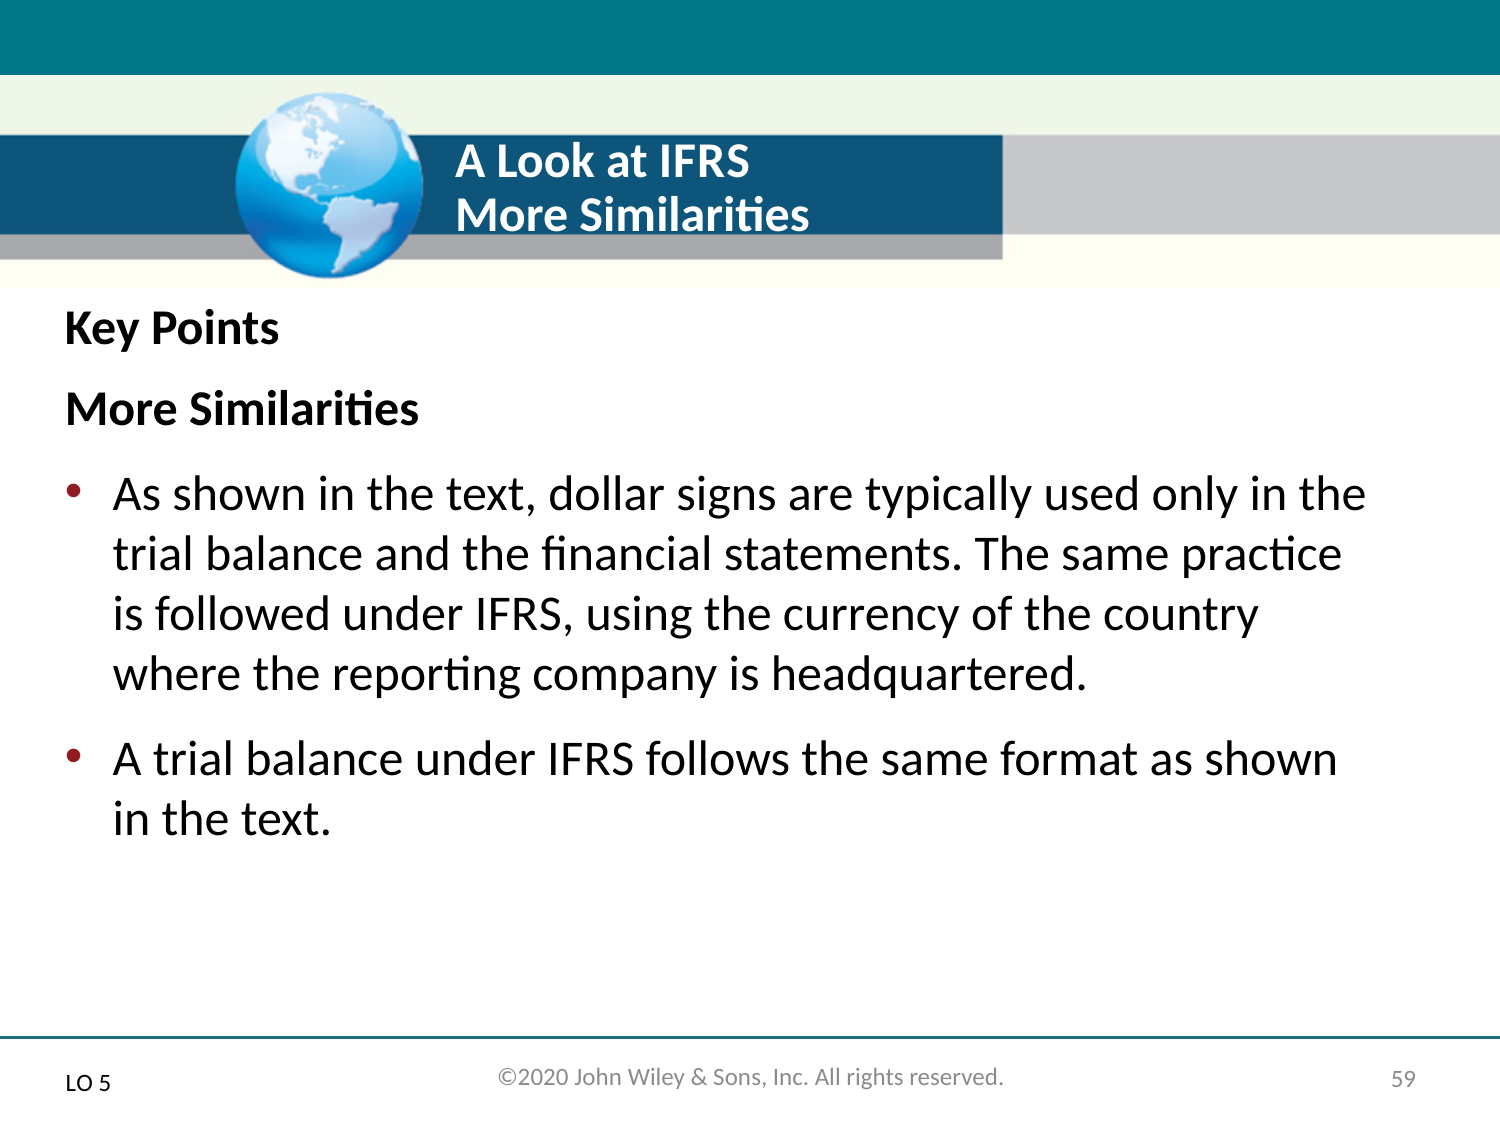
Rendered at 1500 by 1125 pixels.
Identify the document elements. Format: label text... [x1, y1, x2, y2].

list L O 5 [50, 1062, 143, 1108]
list Key Points More Similarities As shown in the text, dollar signs are typically used only in the trial balance and the financial statements. The same practice is followed under I F R S, using the currency of the country where the reporting company is headquartered. A trial balance under I F R S follows the same format as shown in the text. [50, 287, 1398, 1025]
picture [0, 76, 1500, 288]
title A Look at I F R S More Similarities [440, 126, 1018, 236]
